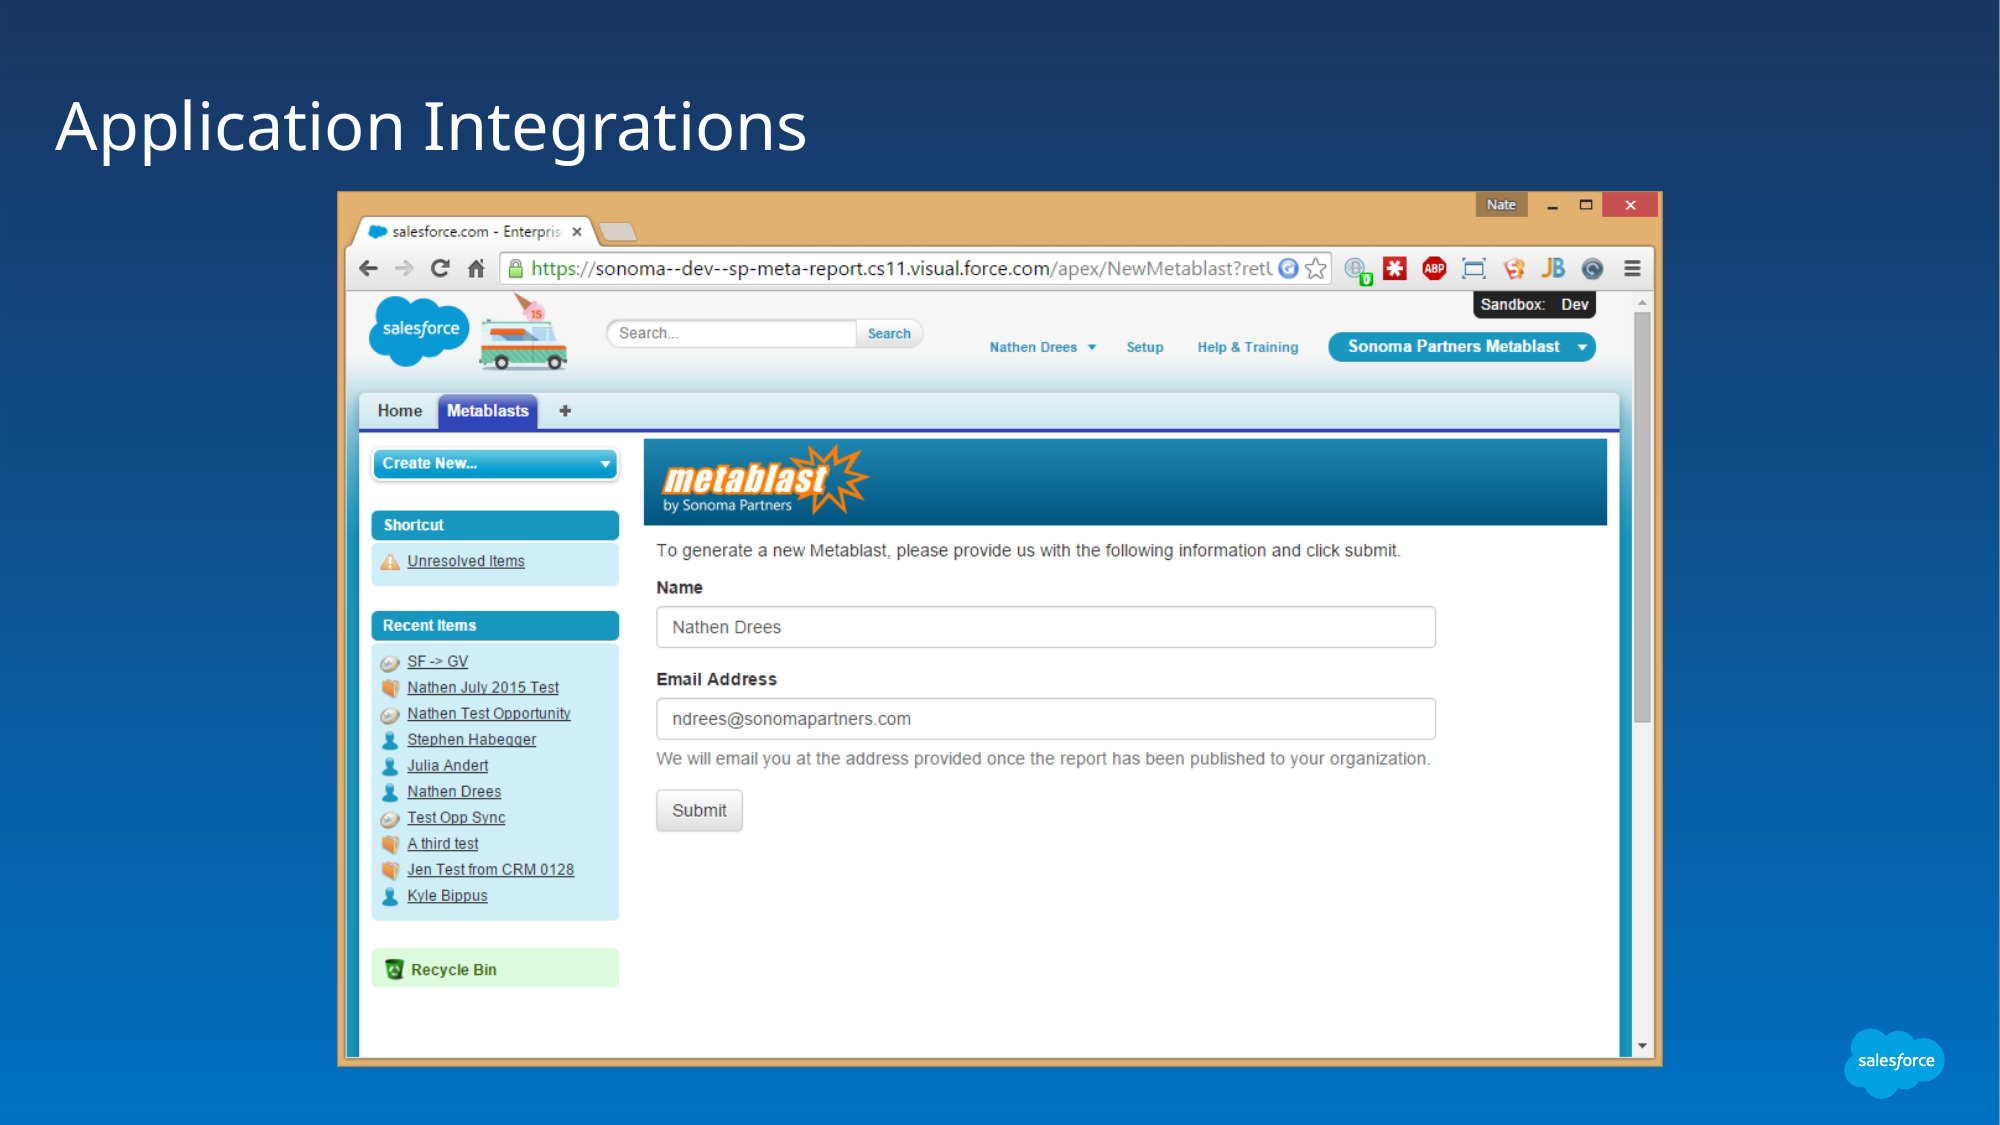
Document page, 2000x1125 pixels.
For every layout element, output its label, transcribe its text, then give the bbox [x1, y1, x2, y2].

picture [0, 0, 2000, 1125]
title Application Integrations [55, 14, 1945, 164]
